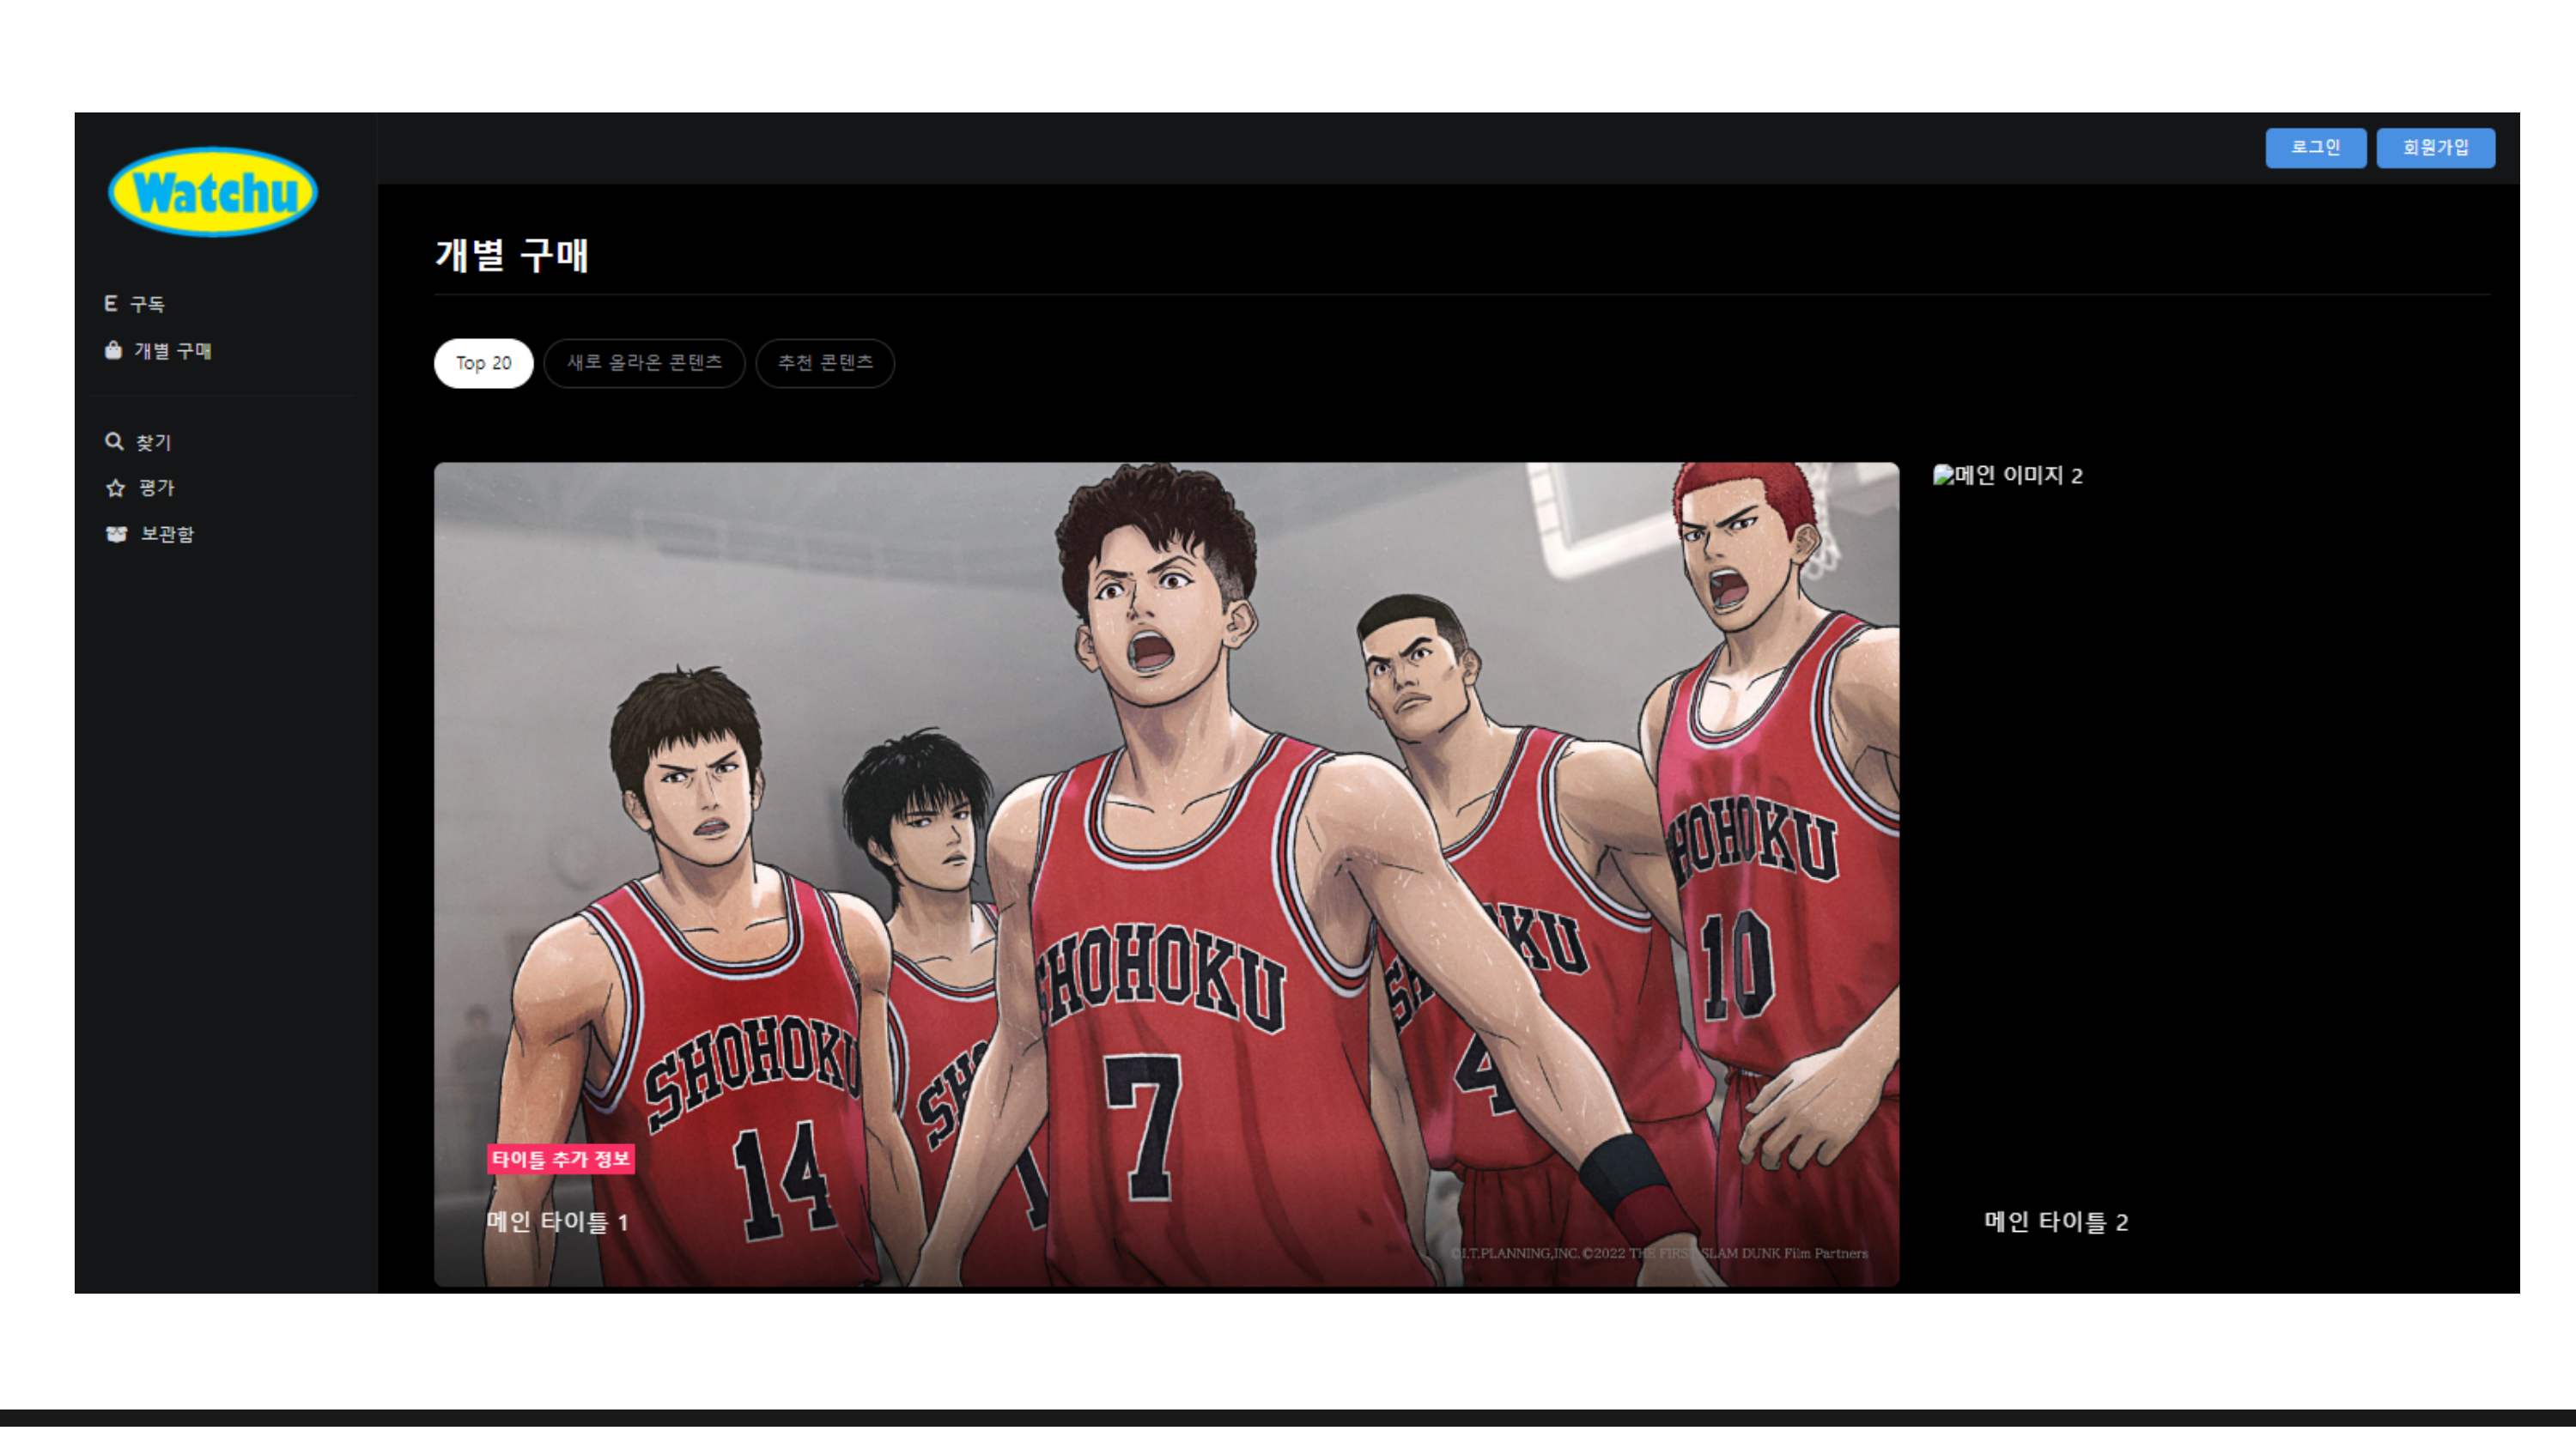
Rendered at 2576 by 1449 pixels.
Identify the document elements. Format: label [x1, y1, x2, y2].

picture [75, 112, 2520, 1294]
text_box [0, 1409, 2576, 1427]
